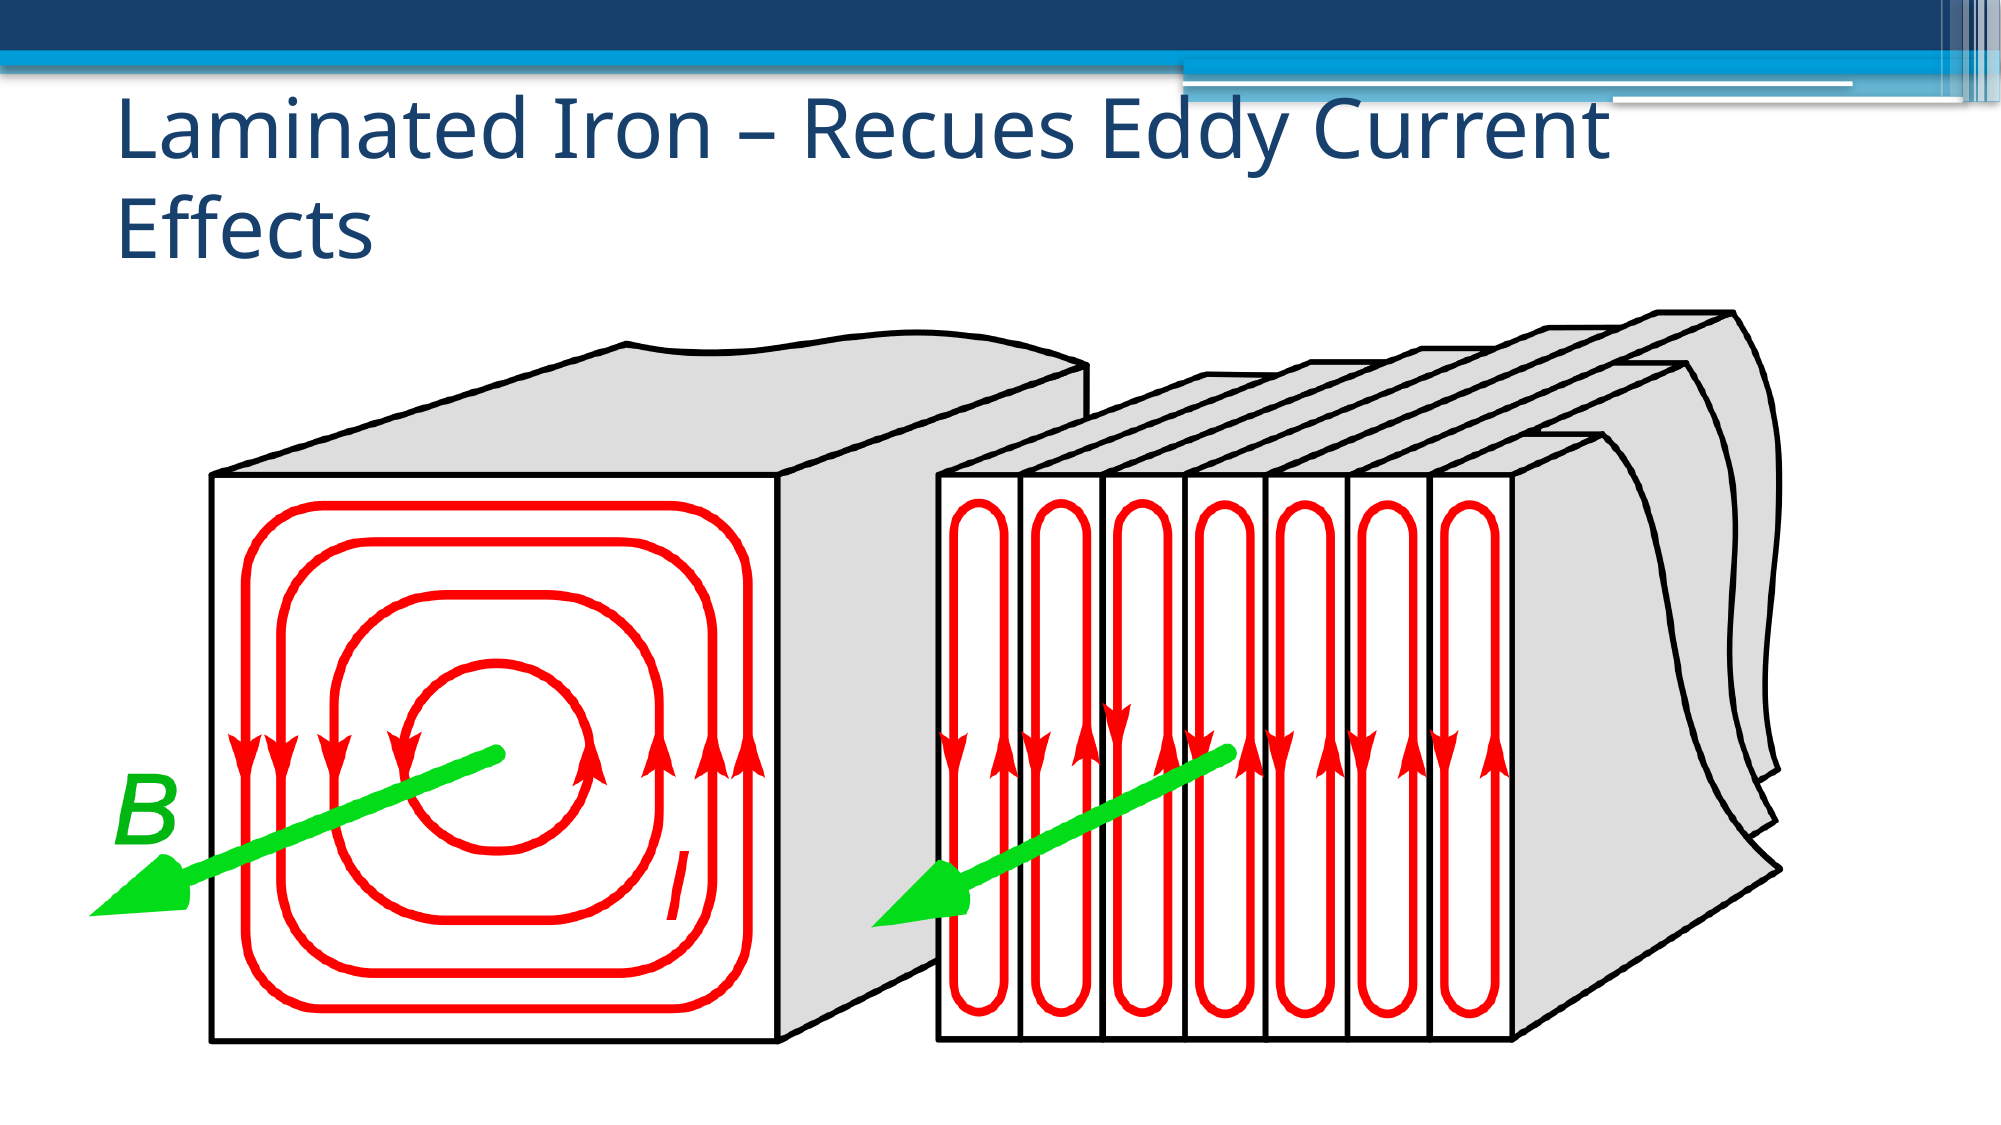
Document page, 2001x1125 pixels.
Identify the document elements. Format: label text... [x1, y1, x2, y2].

title Laminated Iron – Recues Eddy Current Effects [99, 87, 1900, 263]
picture [73, 262, 1846, 1107]
